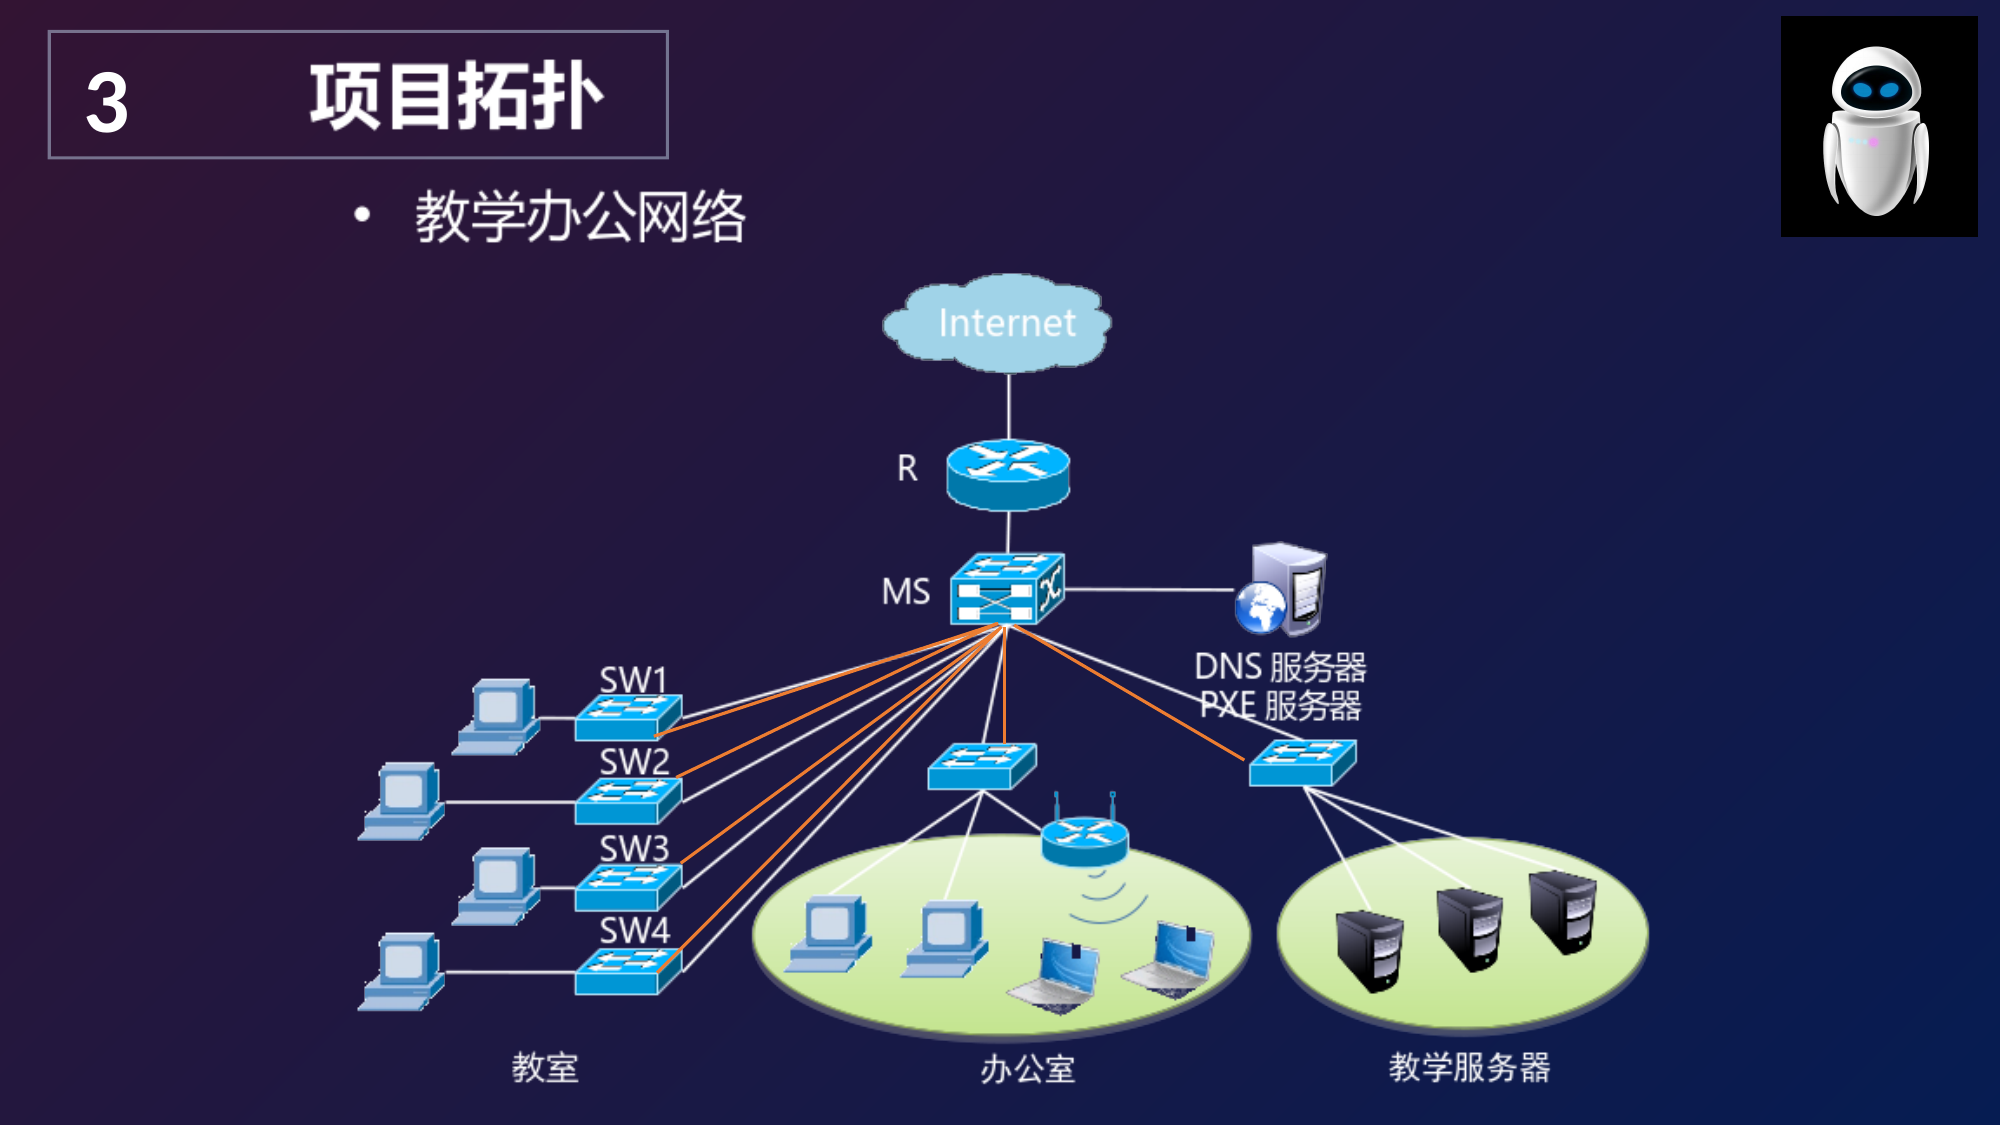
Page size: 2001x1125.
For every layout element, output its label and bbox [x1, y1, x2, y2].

text_box [657, 626, 1002, 973]
text_box [1014, 625, 1245, 761]
picture [1781, 16, 1978, 237]
text_box [48, 30, 292, 159]
picture [292, 27, 1717, 1086]
text_box [653, 623, 999, 737]
